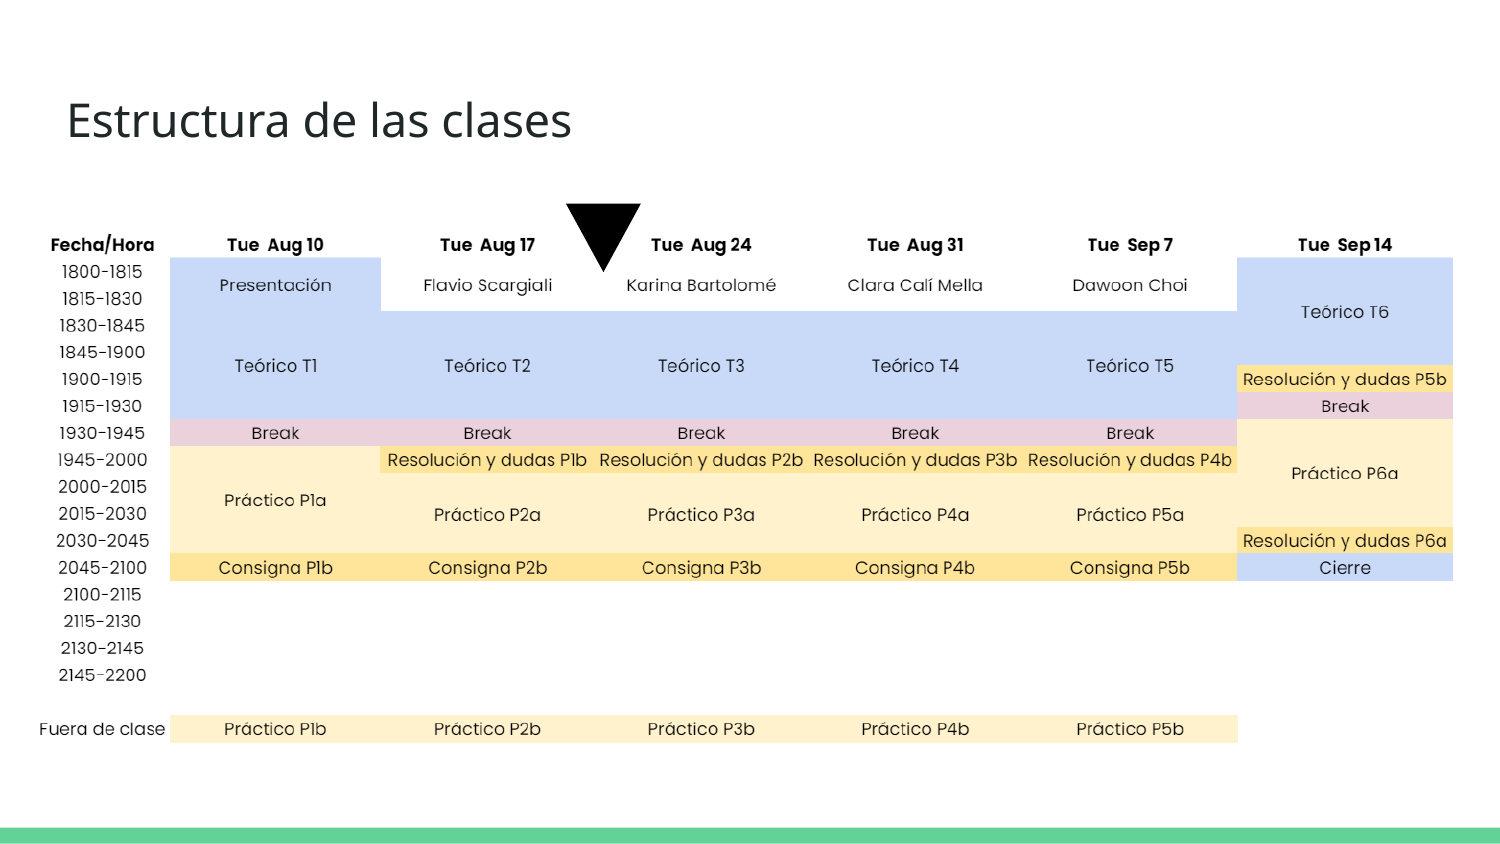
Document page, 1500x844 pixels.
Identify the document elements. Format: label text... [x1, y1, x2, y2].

picture [36, 233, 1464, 748]
text_box [565, 203, 641, 232]
title Estructura de las clases [51, 72, 1449, 167]
